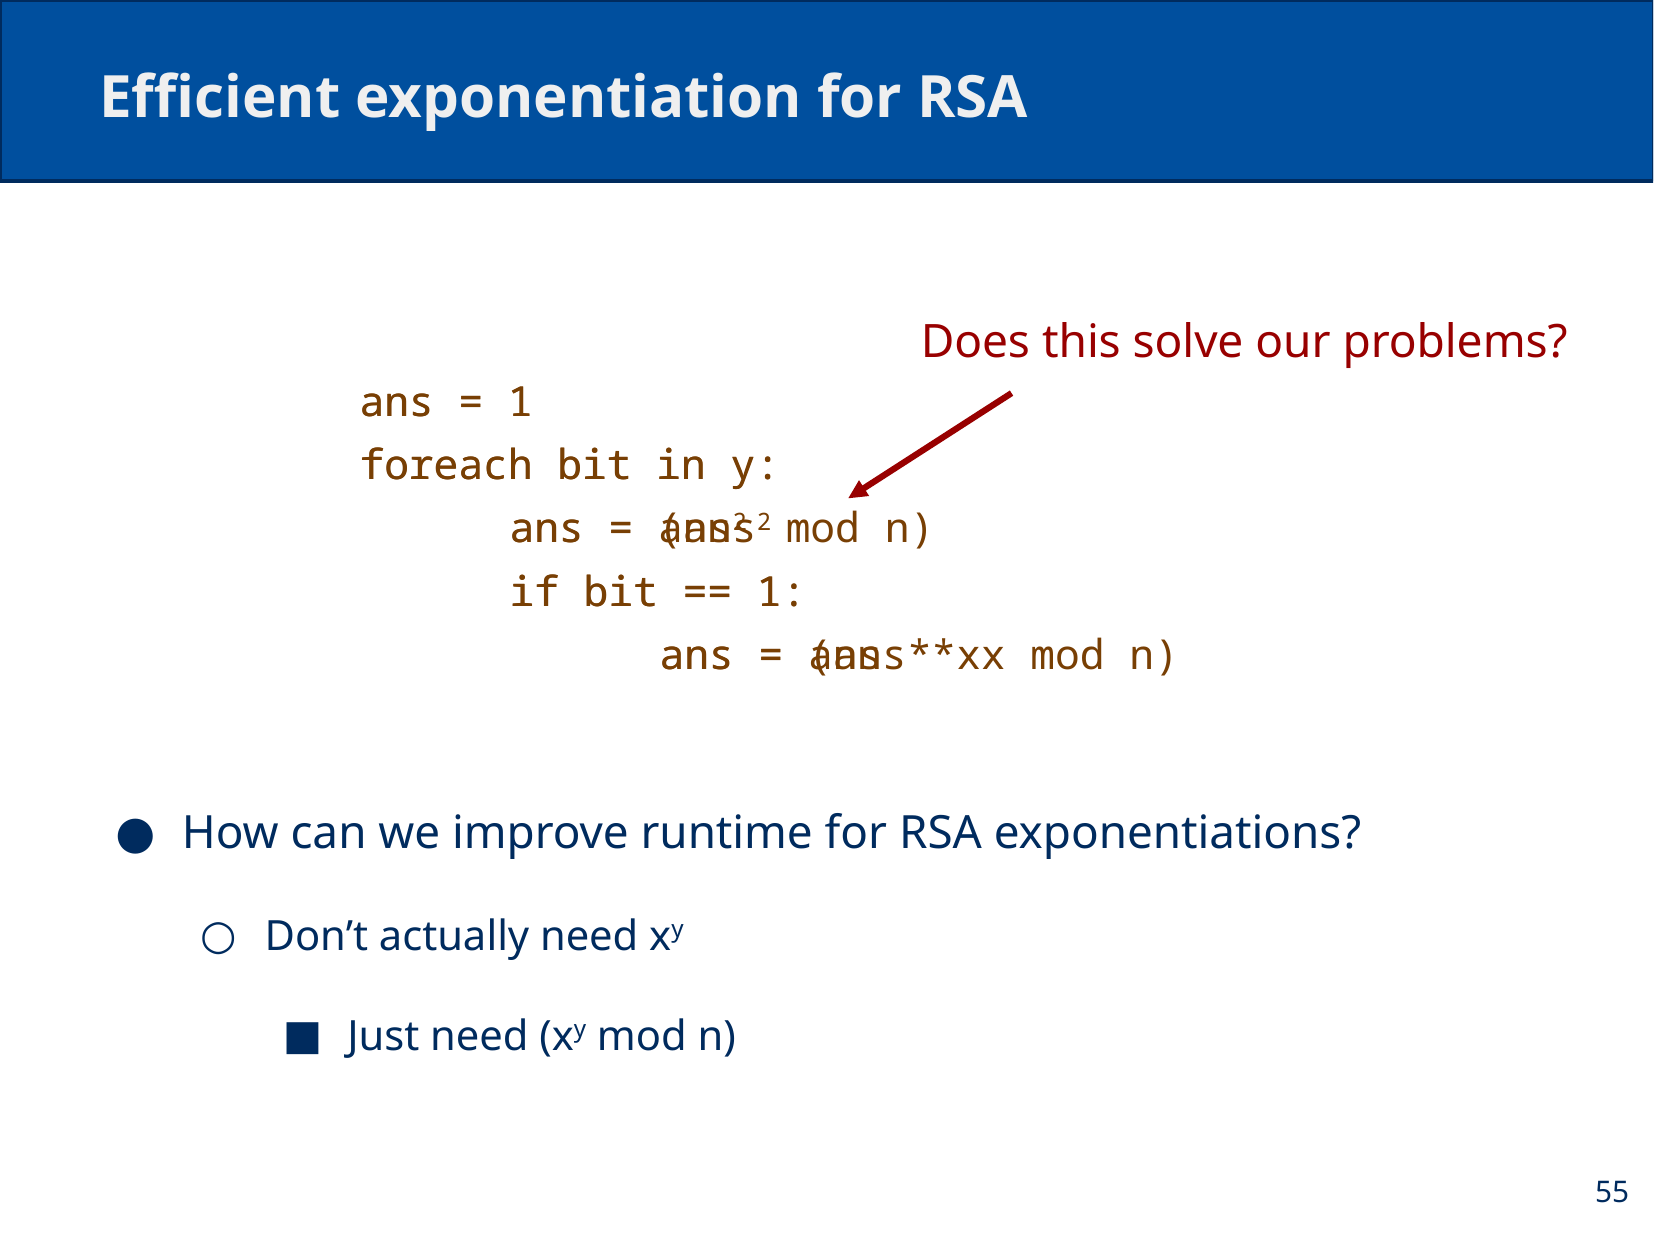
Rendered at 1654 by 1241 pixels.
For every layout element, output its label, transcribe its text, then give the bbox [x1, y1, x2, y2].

list How can we improve runtime for RSA exponentiations? Don’t actually need xy Just need (xy mod n) [82, 731, 1571, 1188]
title Efficient exponentiation for RSA [82, 36, 1571, 146]
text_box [848, 294, 1592, 499]
slide_number 55 [1546, 1145, 1647, 1241]
text_box ans = 1 foreach bit in y: ans = (ans2 mod n) if bit == 1: ans = (ans * x mod n) [342, 358, 1383, 756]
